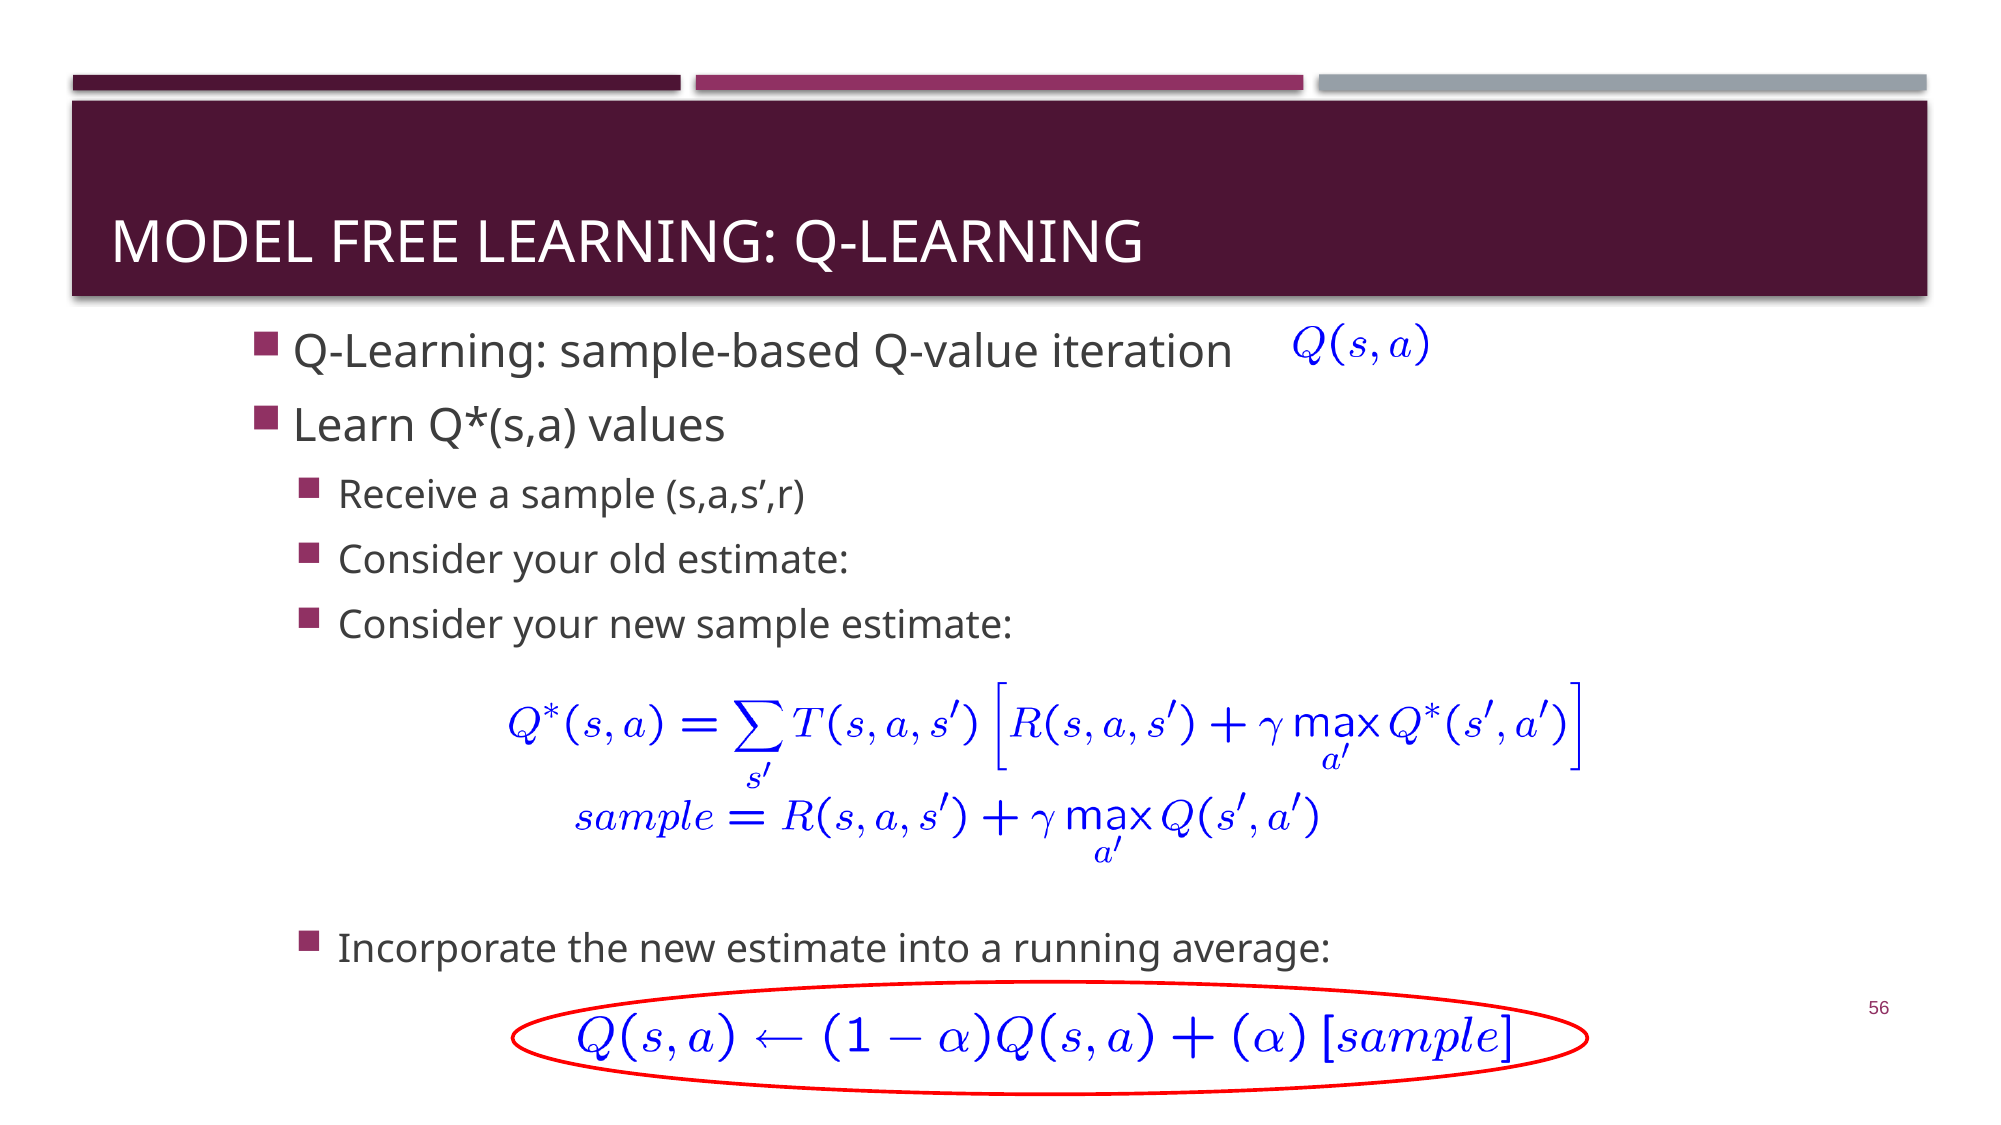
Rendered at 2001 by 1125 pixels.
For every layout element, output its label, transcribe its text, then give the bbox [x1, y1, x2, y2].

text_box [510, 979, 1590, 1068]
title Model free learning: Q-Learning [95, 115, 1905, 282]
picture [507, 680, 1582, 863]
picture [577, 1011, 1512, 1065]
list Q-Learning: sample-based Q-value iteration Learn Q*(s,a) values Receive a sample (s,a,s’,r) Consider your old estimate: Consider your new sample estimate: Incorporate the new estimate into a running average: [234, 312, 1675, 980]
picture [1291, 322, 1428, 366]
slide_number 56 [1732, 977, 1905, 1037]
text_box [630, 1075, 1470, 1097]
